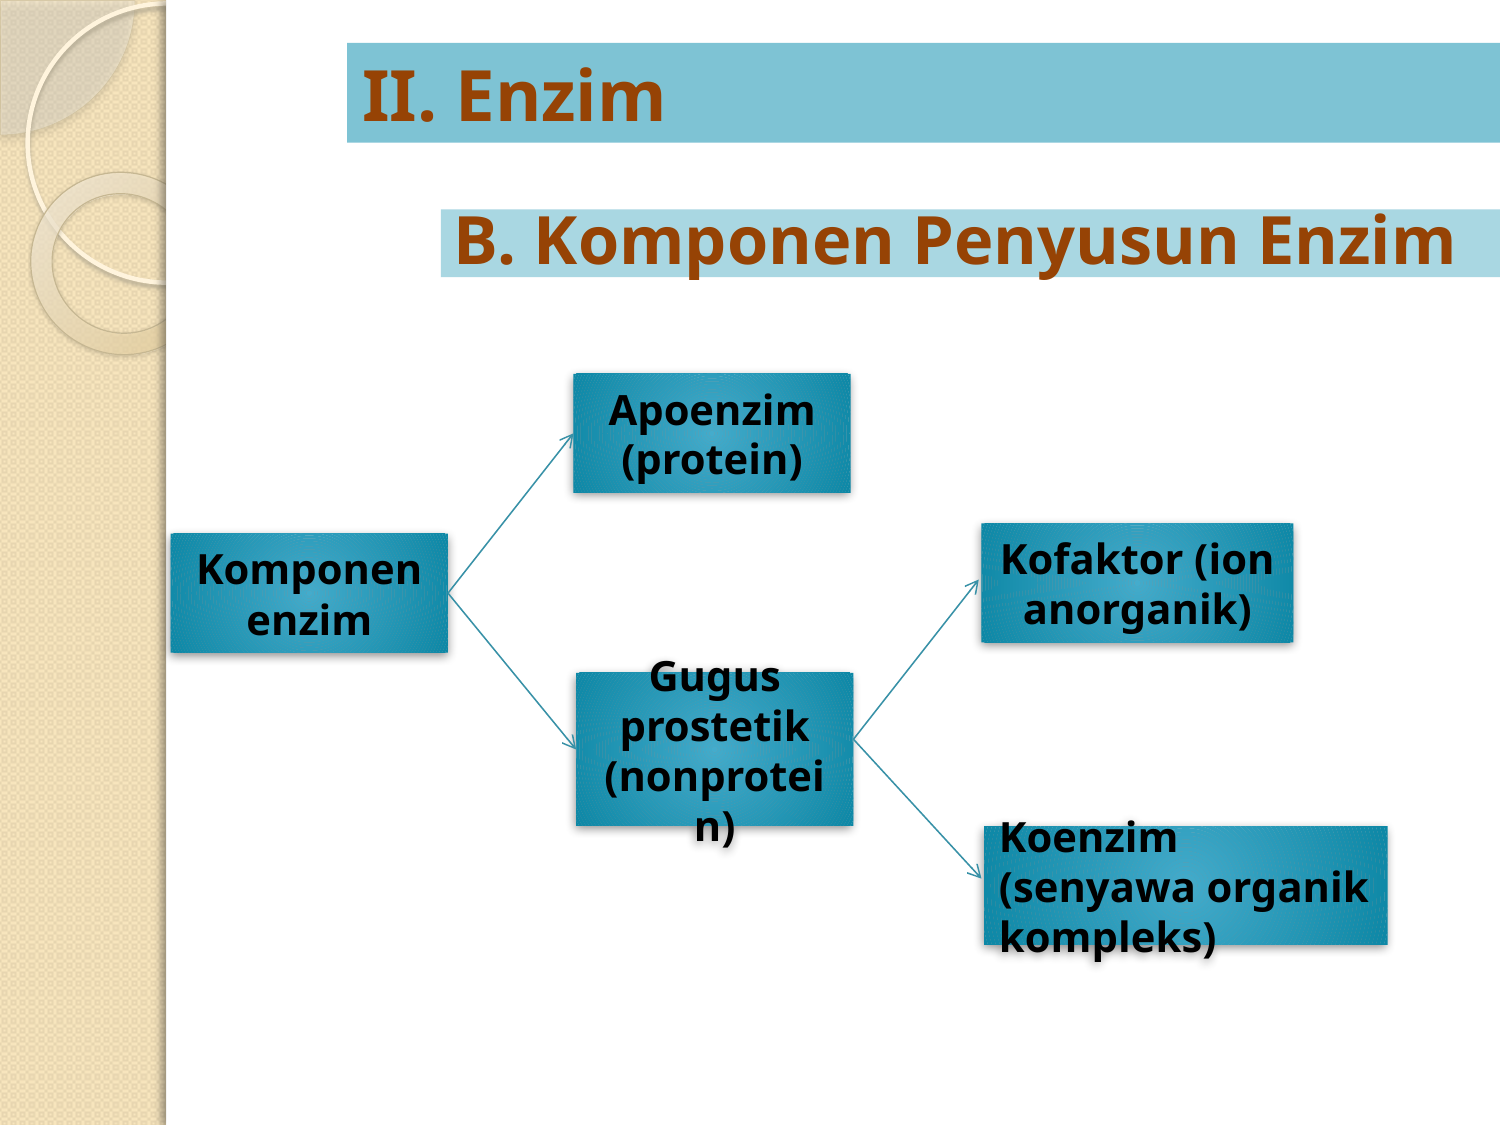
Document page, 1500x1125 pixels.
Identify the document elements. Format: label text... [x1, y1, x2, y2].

text_box B. Komponen Penyusun Enzim [440, 209, 1500, 278]
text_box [170, 373, 1389, 946]
title II. Enzim [347, 42, 1500, 143]
